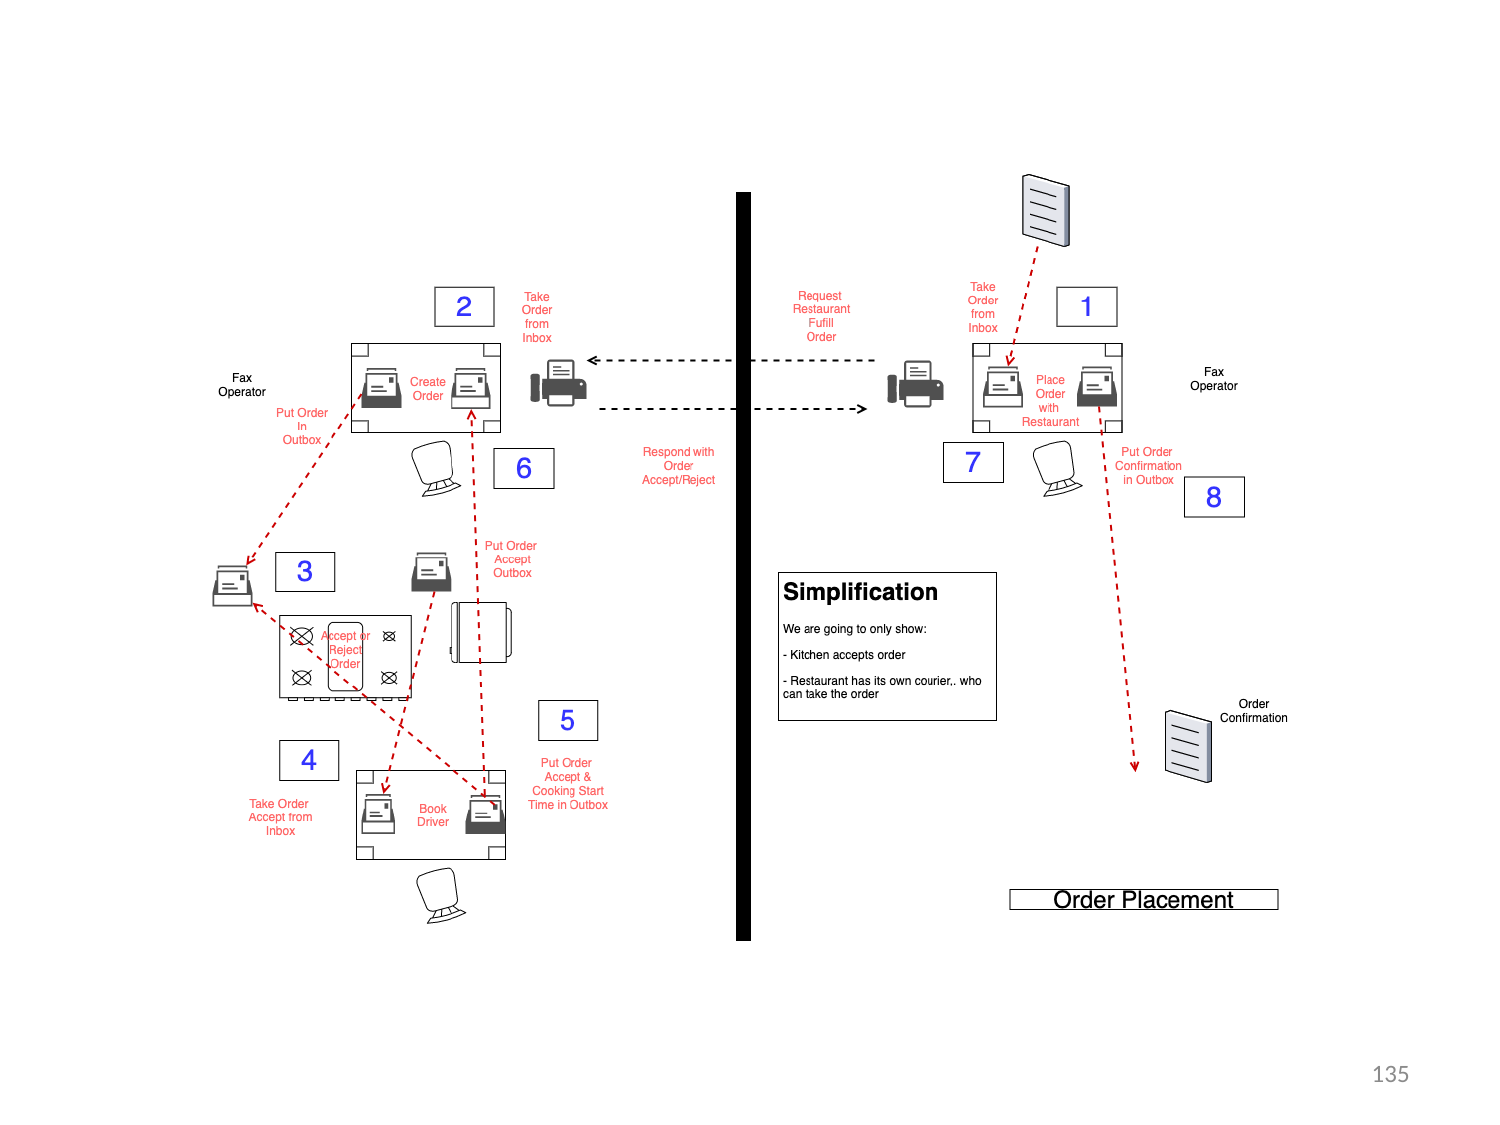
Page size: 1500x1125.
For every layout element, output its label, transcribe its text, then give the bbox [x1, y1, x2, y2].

slide_number 135 [1074, 1042, 1425, 1103]
picture [212, 174, 1288, 941]
